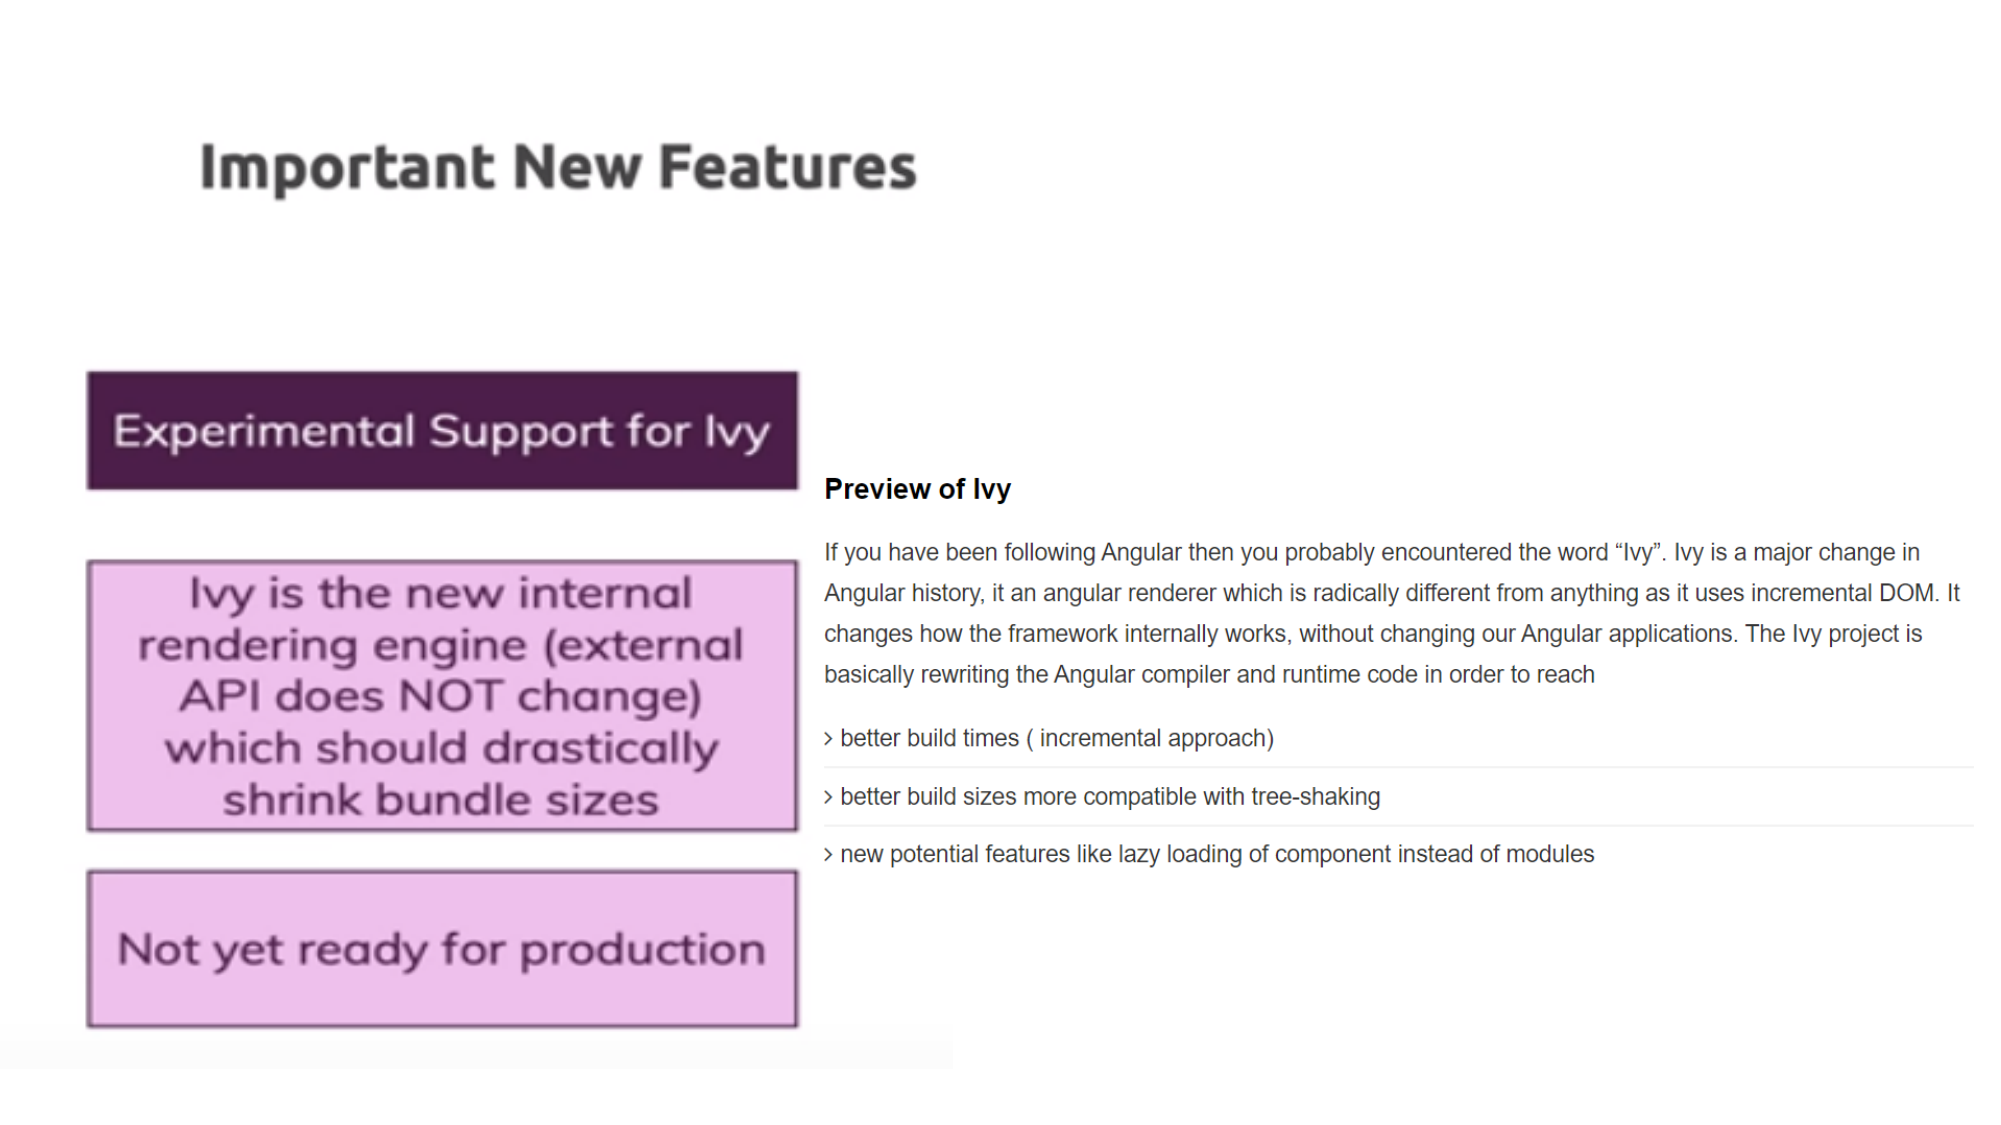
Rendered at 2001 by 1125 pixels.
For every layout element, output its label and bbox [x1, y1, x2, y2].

picture [0, 289, 1975, 1069]
list [137, 97, 1001, 235]
